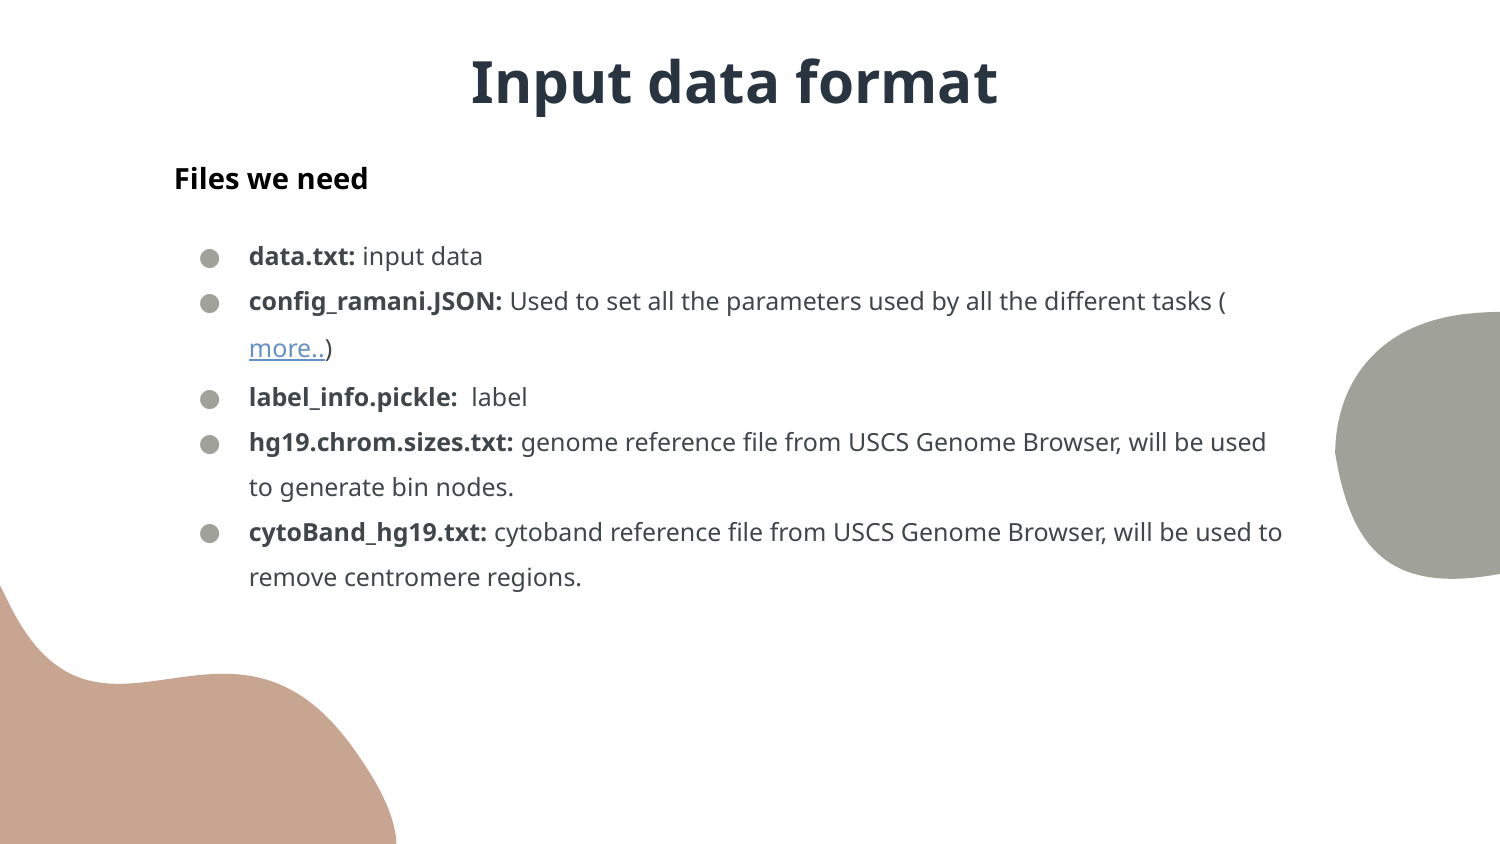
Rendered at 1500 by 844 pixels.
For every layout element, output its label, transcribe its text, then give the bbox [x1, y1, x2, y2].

text_box Files we need [158, 145, 785, 211]
text_box Input data format [14, 4, 1456, 156]
list data.txt: input data config_ramani.JSON: Used to set all the parameters used by all the different tasks (more..) label_info.pickle: label hg19.chrom.sizes.txt: genome reference file from USCS Genome Browser, will be used to generate bin nodes. cytoBand_hg19.txt: cytoband reference file from USCS Genome Browser, will be used to remove centromere regions. [158, 210, 1310, 772]
